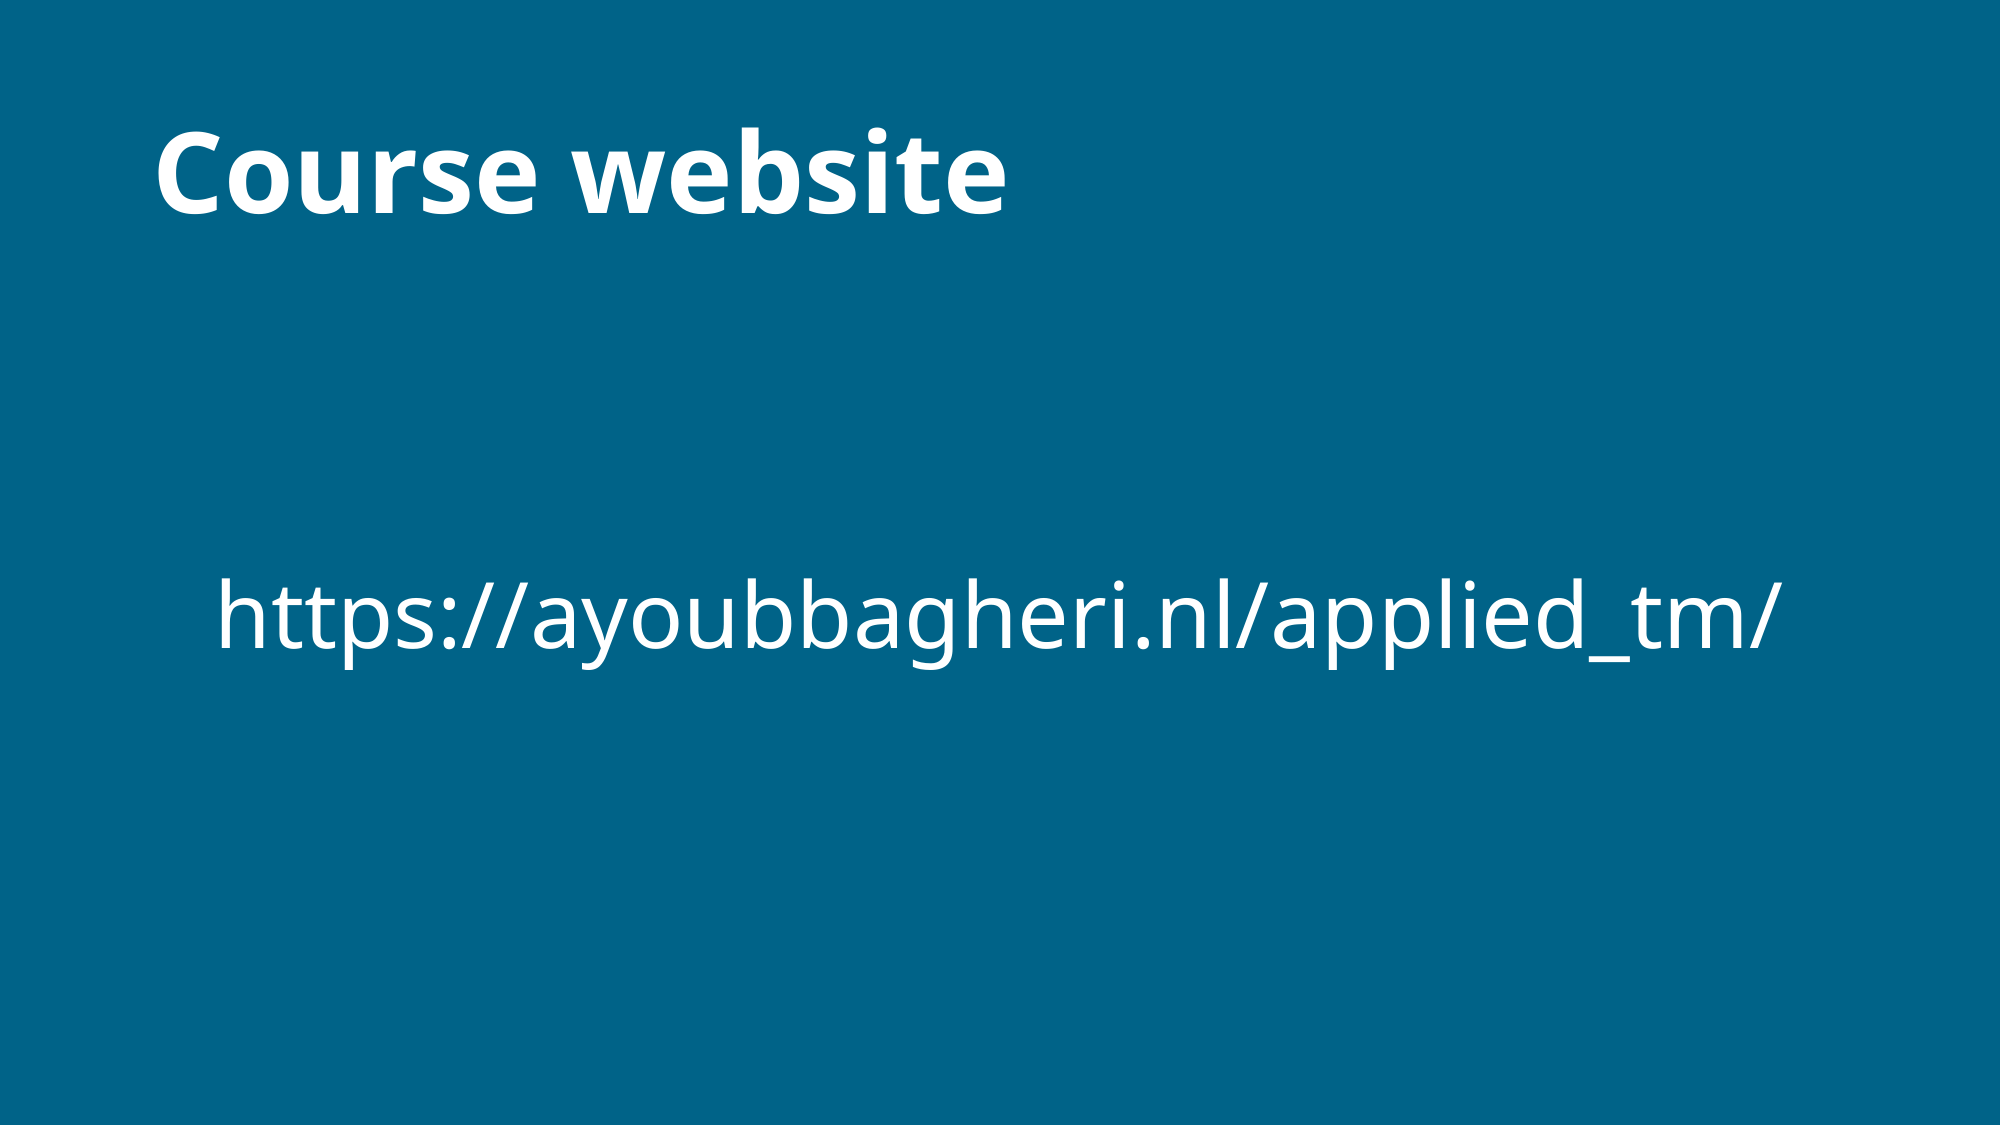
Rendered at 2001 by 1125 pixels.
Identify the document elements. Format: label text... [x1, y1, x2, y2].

list https://ayoubbagheri.nl/applied_tm/ [137, 277, 1863, 946]
title Course website [137, 59, 1863, 277]
